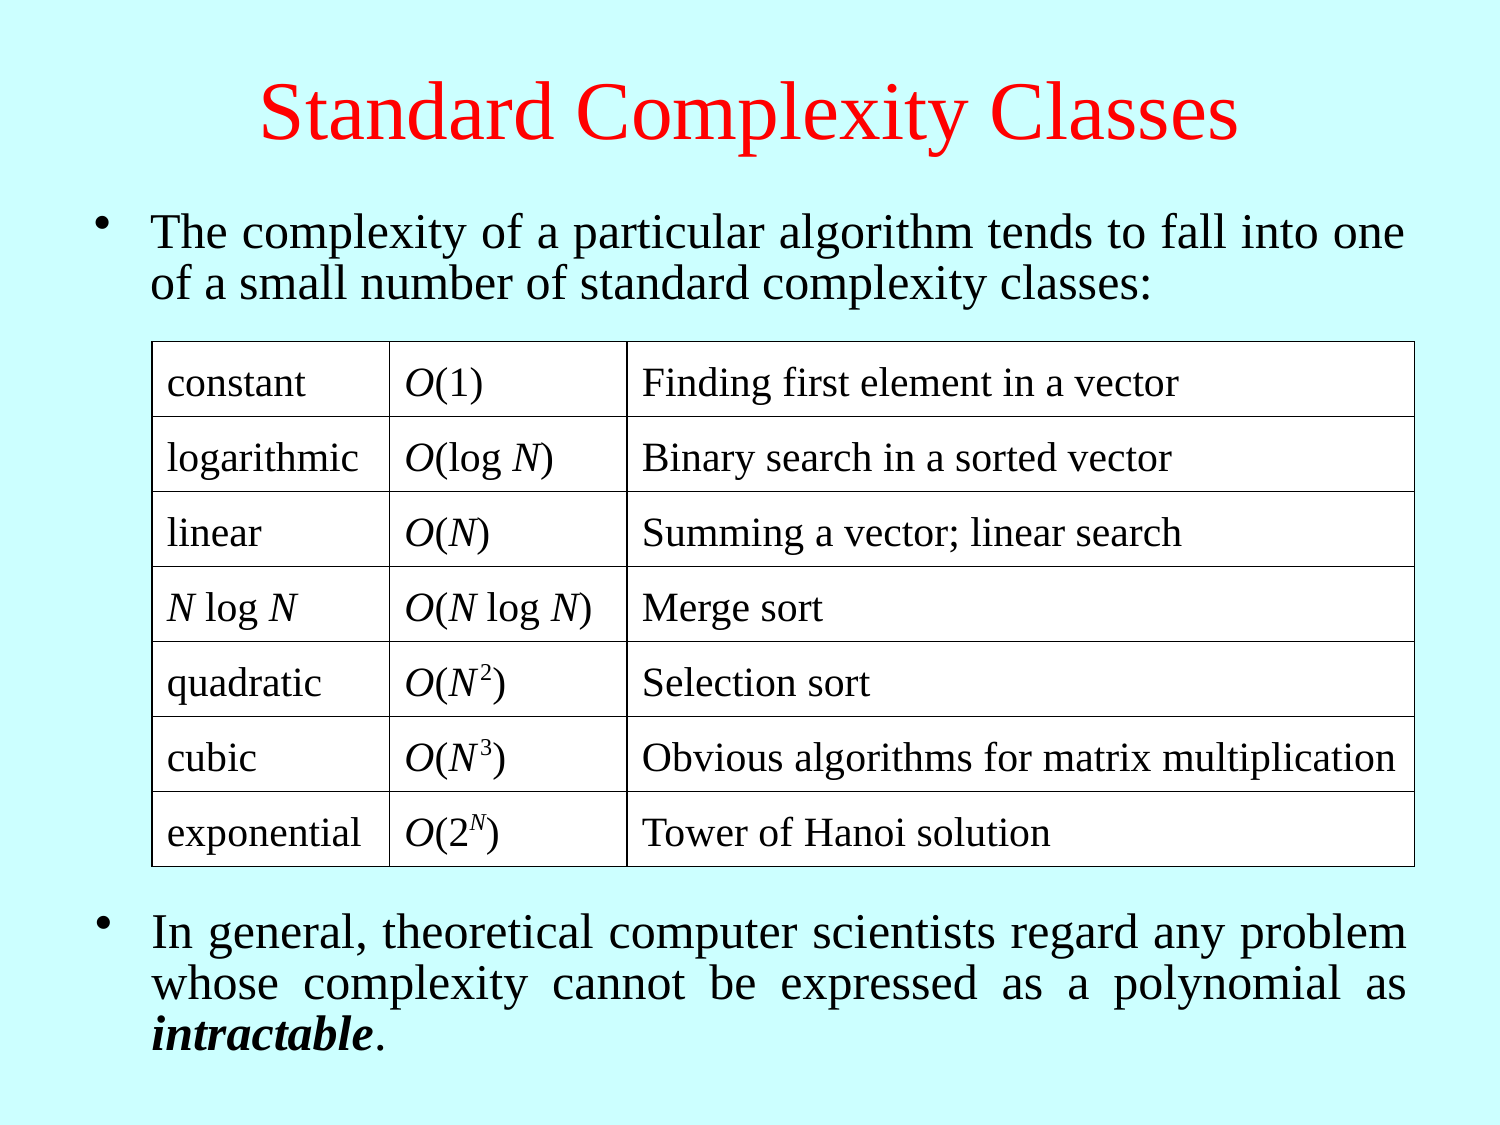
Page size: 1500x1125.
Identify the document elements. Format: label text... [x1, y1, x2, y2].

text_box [389, 341, 628, 417]
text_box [151, 573, 384, 642]
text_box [151, 648, 384, 717]
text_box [151, 423, 384, 492]
text_box [632, 417, 1415, 492]
text_box Summing a vector; linear search [632, 497, 1365, 563]
text_box [632, 788, 1415, 792]
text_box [151, 723, 384, 792]
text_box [151, 341, 388, 417]
text_box Binary search in a sorted vector [632, 422, 1365, 488]
title Standard Complexity Classes [0, 12, 1500, 201]
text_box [389, 648, 628, 717]
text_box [151, 798, 384, 867]
text_box The complexity of a particular algorithm tends to fall into one of a small number of standard complexity classes: [79, 200, 1422, 325]
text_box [389, 798, 628, 867]
text_box [632, 492, 1415, 567]
text_box Merge sort [632, 572, 1365, 638]
text_box Selection sort [632, 647, 1365, 713]
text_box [389, 723, 628, 792]
text_box [632, 792, 1415, 867]
text_box Tower of Hanoi solution [632, 797, 1365, 863]
text_box Obvious algorithms for matrix multiplication [632, 722, 1440, 788]
text_box [632, 567, 1415, 642]
text_box Finding first element in a vector [632, 347, 1365, 413]
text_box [389, 573, 628, 642]
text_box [389, 423, 628, 492]
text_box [389, 498, 628, 567]
text_box [632, 642, 1415, 717]
text_box In general, theoretical computer scientists regard any problem whose complexity cannot be expressed as a polynomial as intractable. [80, 900, 1423, 1075]
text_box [151, 498, 384, 567]
text_box [628, 341, 1415, 417]
text_box [632, 717, 1415, 722]
